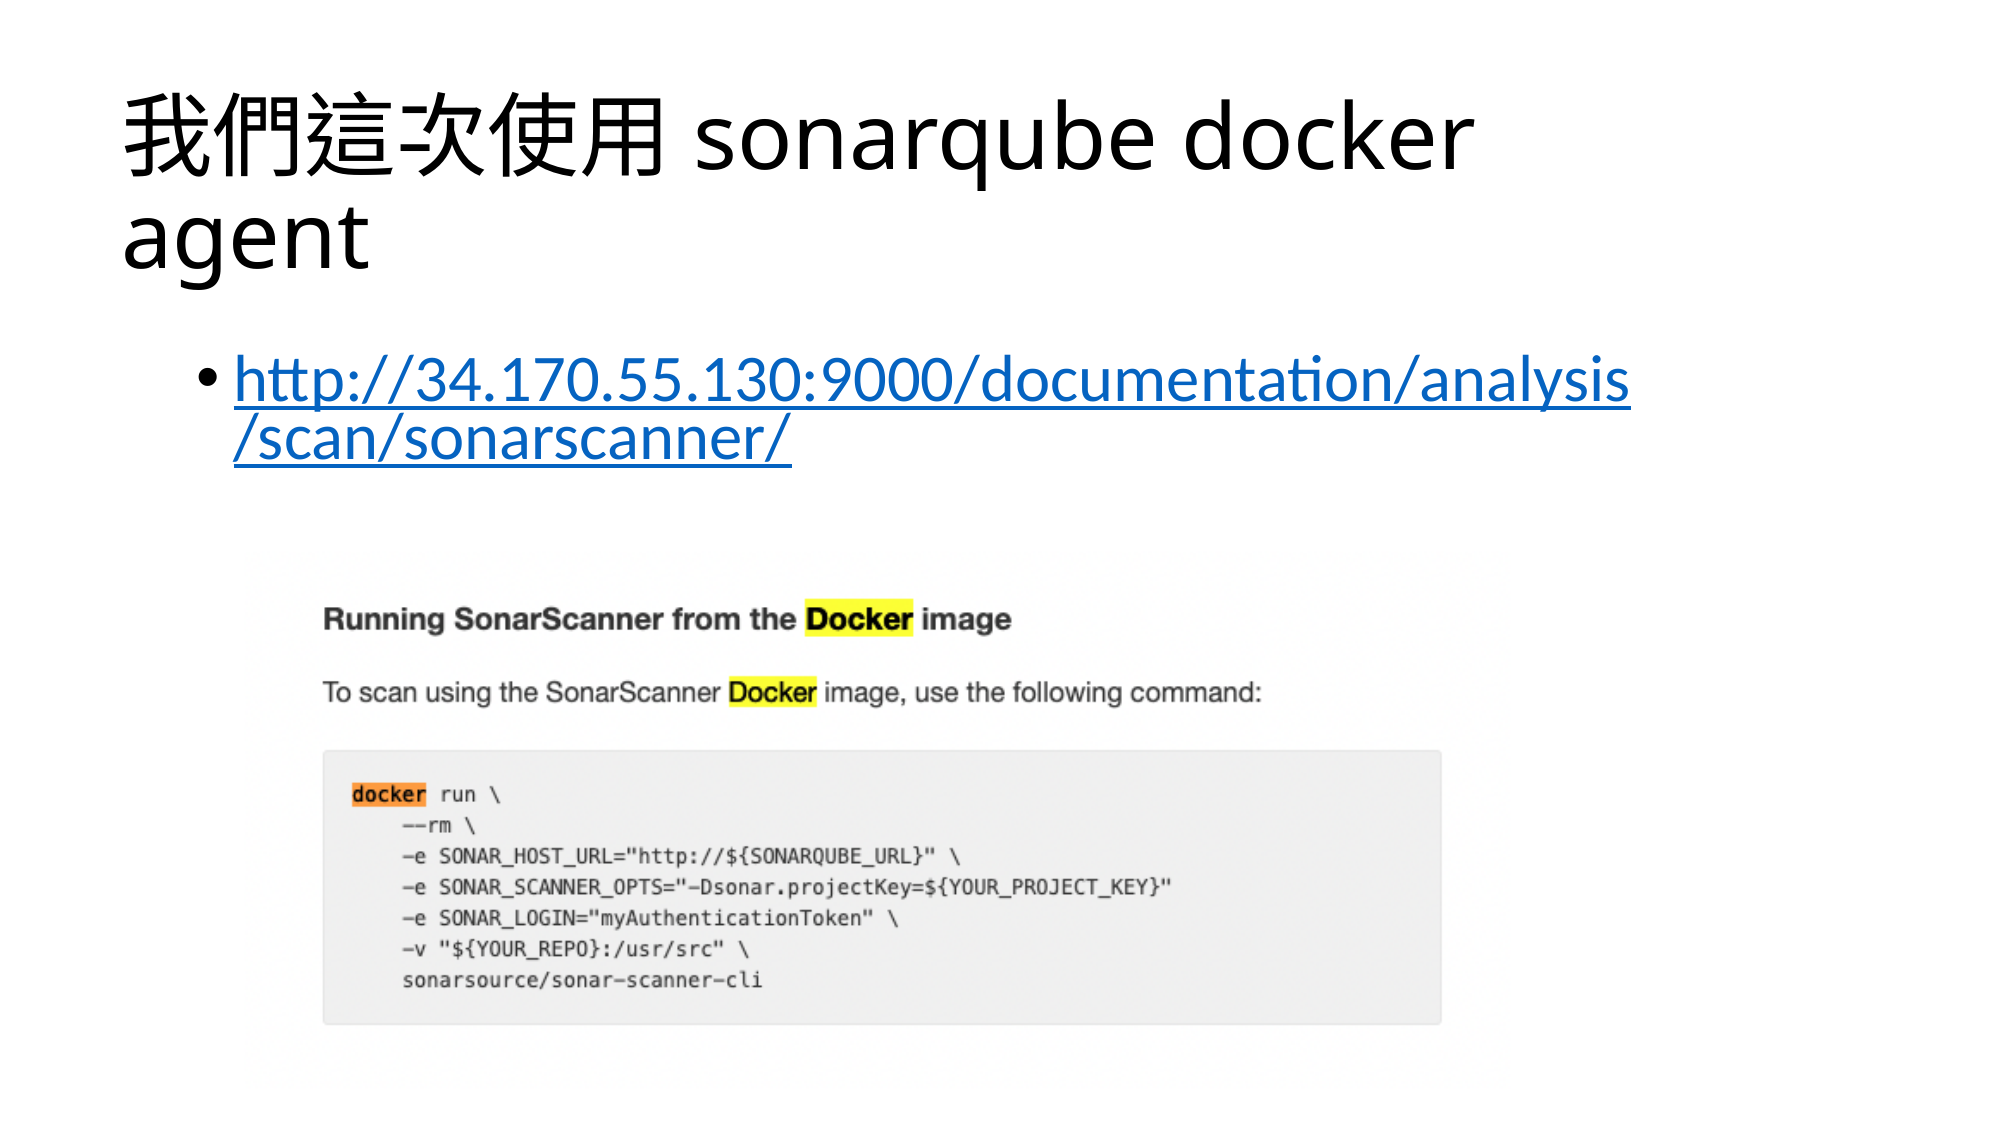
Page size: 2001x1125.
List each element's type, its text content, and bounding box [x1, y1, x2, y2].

title 我們這次使用sonarqube docker agent [106, 74, 1649, 304]
picture [244, 551, 1511, 1089]
list http://34.170.55.130:9000/documentation/analysis/scan/sonarscanner/ [181, 336, 1649, 1025]
